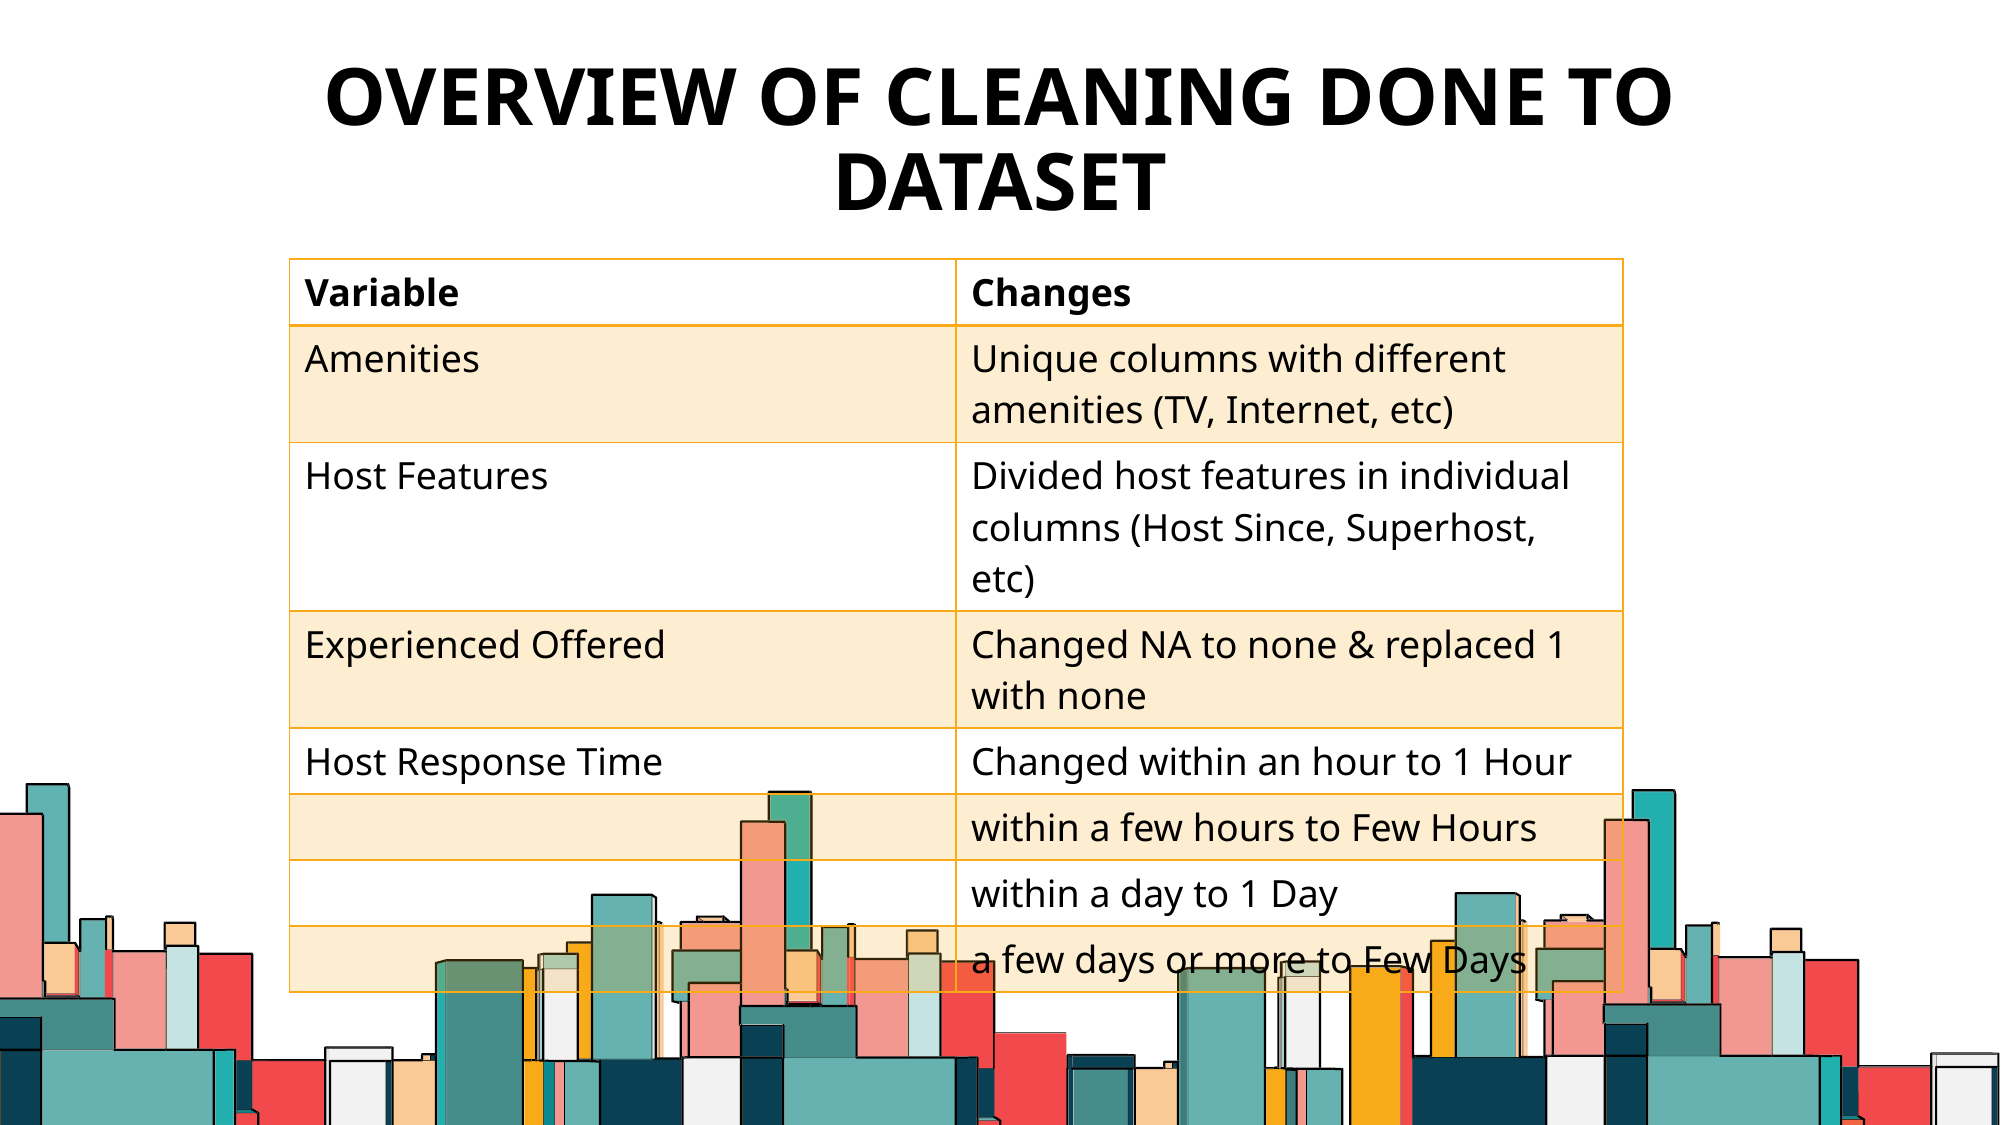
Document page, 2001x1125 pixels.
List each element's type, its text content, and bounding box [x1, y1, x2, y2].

table_cell a few days or more to Few Days [957, 927, 1622, 991]
table_cell [290, 795, 955, 859]
table_cell Changed NA to none & replaced 1 with none [957, 612, 1622, 727]
title Overview of cleaning done to dataset [289, 98, 1711, 331]
table_cell Amenities [290, 327, 955, 442]
table_cell Divided host features in individual columns (Host Since, Superhost, etc) [957, 443, 1622, 610]
table_cell Host Response Time [290, 729, 955, 793]
table_cell Changed within an hour to 1 Hour [957, 729, 1622, 793]
table_header Changes [957, 260, 1622, 324]
table_cell [290, 927, 955, 991]
table_header Variable [290, 260, 955, 324]
table_cell [290, 861, 955, 925]
table_cell within a day to 1 Day [957, 861, 1622, 925]
table_cell Experienced Offered [290, 612, 955, 727]
table_cell Unique columns with different amenities (TV, Internet, etc) [957, 327, 1622, 442]
table_cell Host Features [290, 443, 955, 610]
table_cell within a few hours to Few Hours [957, 795, 1622, 859]
